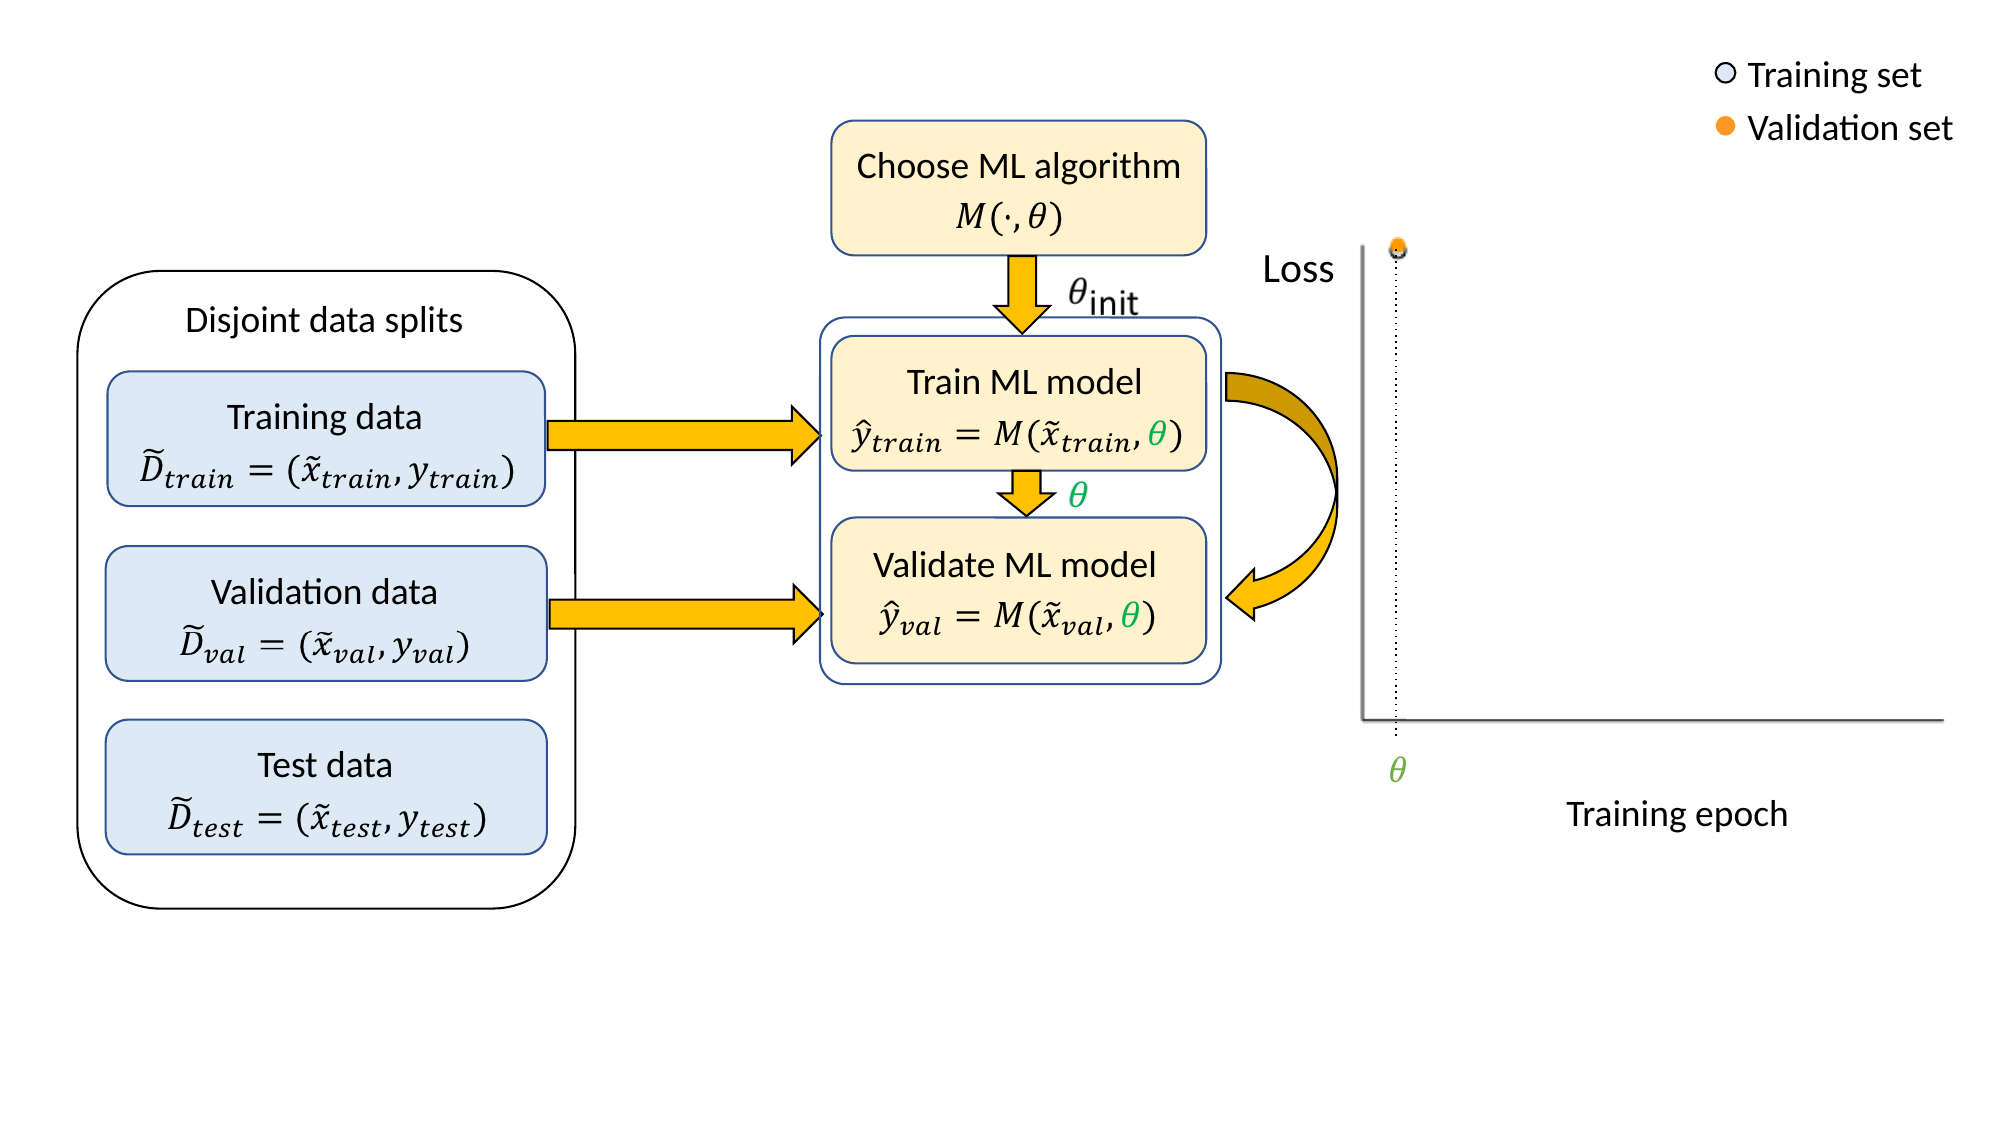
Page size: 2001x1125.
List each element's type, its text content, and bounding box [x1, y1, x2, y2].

text_box [576, 585, 819, 644]
text_box [994, 256, 1049, 334]
text_box Training epoch [1551, 820, 1808, 843]
text_box [576, 406, 820, 465]
text_box [1715, 63, 1736, 83]
text_box Validation set [1732, 95, 1981, 156]
text_box [1049, 259, 1161, 322]
text_box Training set [1732, 42, 1940, 103]
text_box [831, 120, 1207, 256]
text_box [819, 317, 1212, 685]
text_box [1715, 116, 1736, 136]
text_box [77, 270, 576, 909]
picture [1212, 226, 1989, 820]
